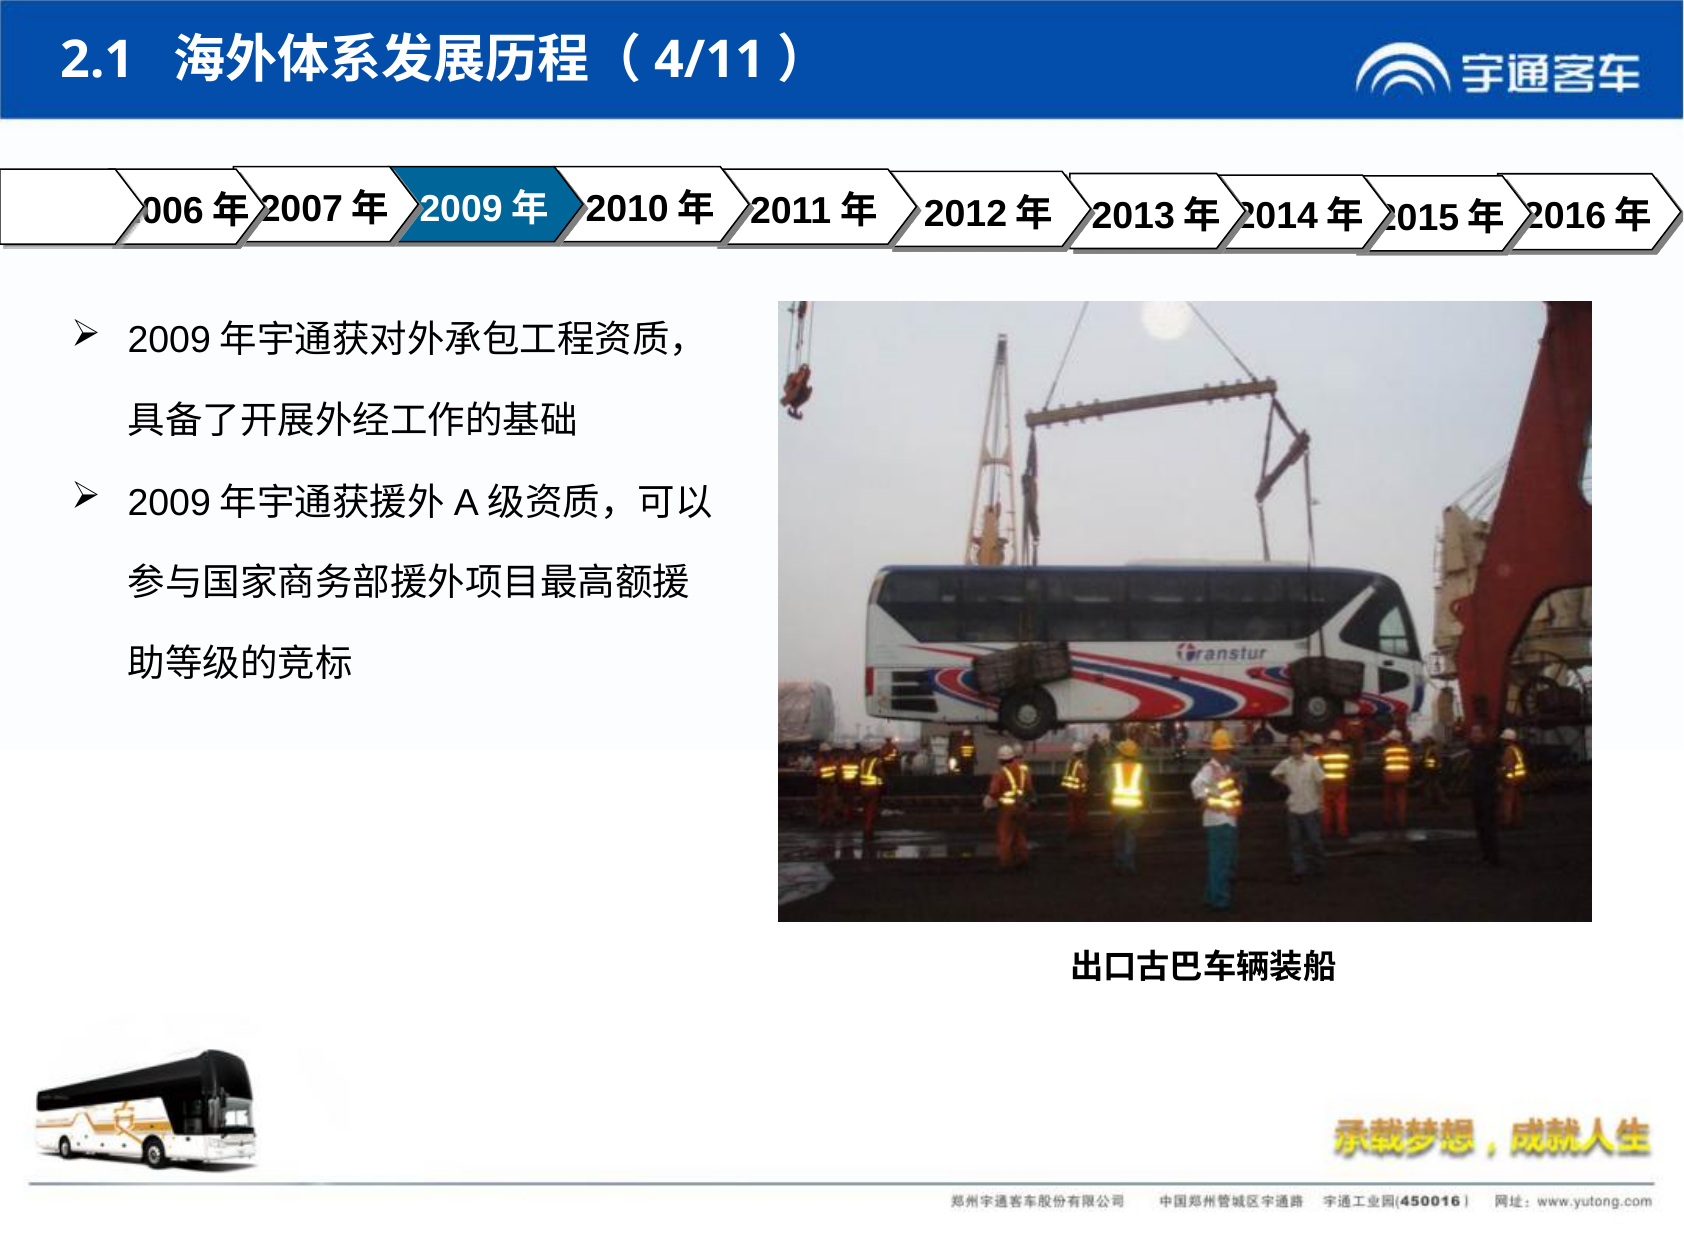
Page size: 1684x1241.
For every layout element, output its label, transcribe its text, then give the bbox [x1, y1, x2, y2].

picture [0, 0, 1684, 212]
text_box 2010年 [555, 166, 749, 242]
text_box 2.1 海外体系发展历程（4/11） [45, 18, 1682, 117]
text_box 2006年 [116, 169, 265, 245]
text_box 2009年宇通获对外承包工程资质，具备了开展外经工作的基础 2009年宇通获援外A级资质，可以参与国家商务部援外项目最高额援助等级的竞标 [56, 272, 736, 740]
text_box 2013年 [1069, 173, 1246, 249]
text_box 2014年 [1219, 175, 1391, 249]
picture [0, 220, 1684, 1241]
text_box 2016年 [1497, 173, 1681, 250]
text_box 2005年 [0, 169, 144, 245]
text_box 2009年 [390, 166, 583, 242]
text_box 2007年 [233, 166, 419, 242]
text_box 2015年 [1364, 175, 1531, 251]
text_box 2011年 [723, 169, 917, 245]
text_box 2012年 [891, 171, 1091, 247]
text_box 出口古巴车辆装船 [963, 930, 1444, 992]
